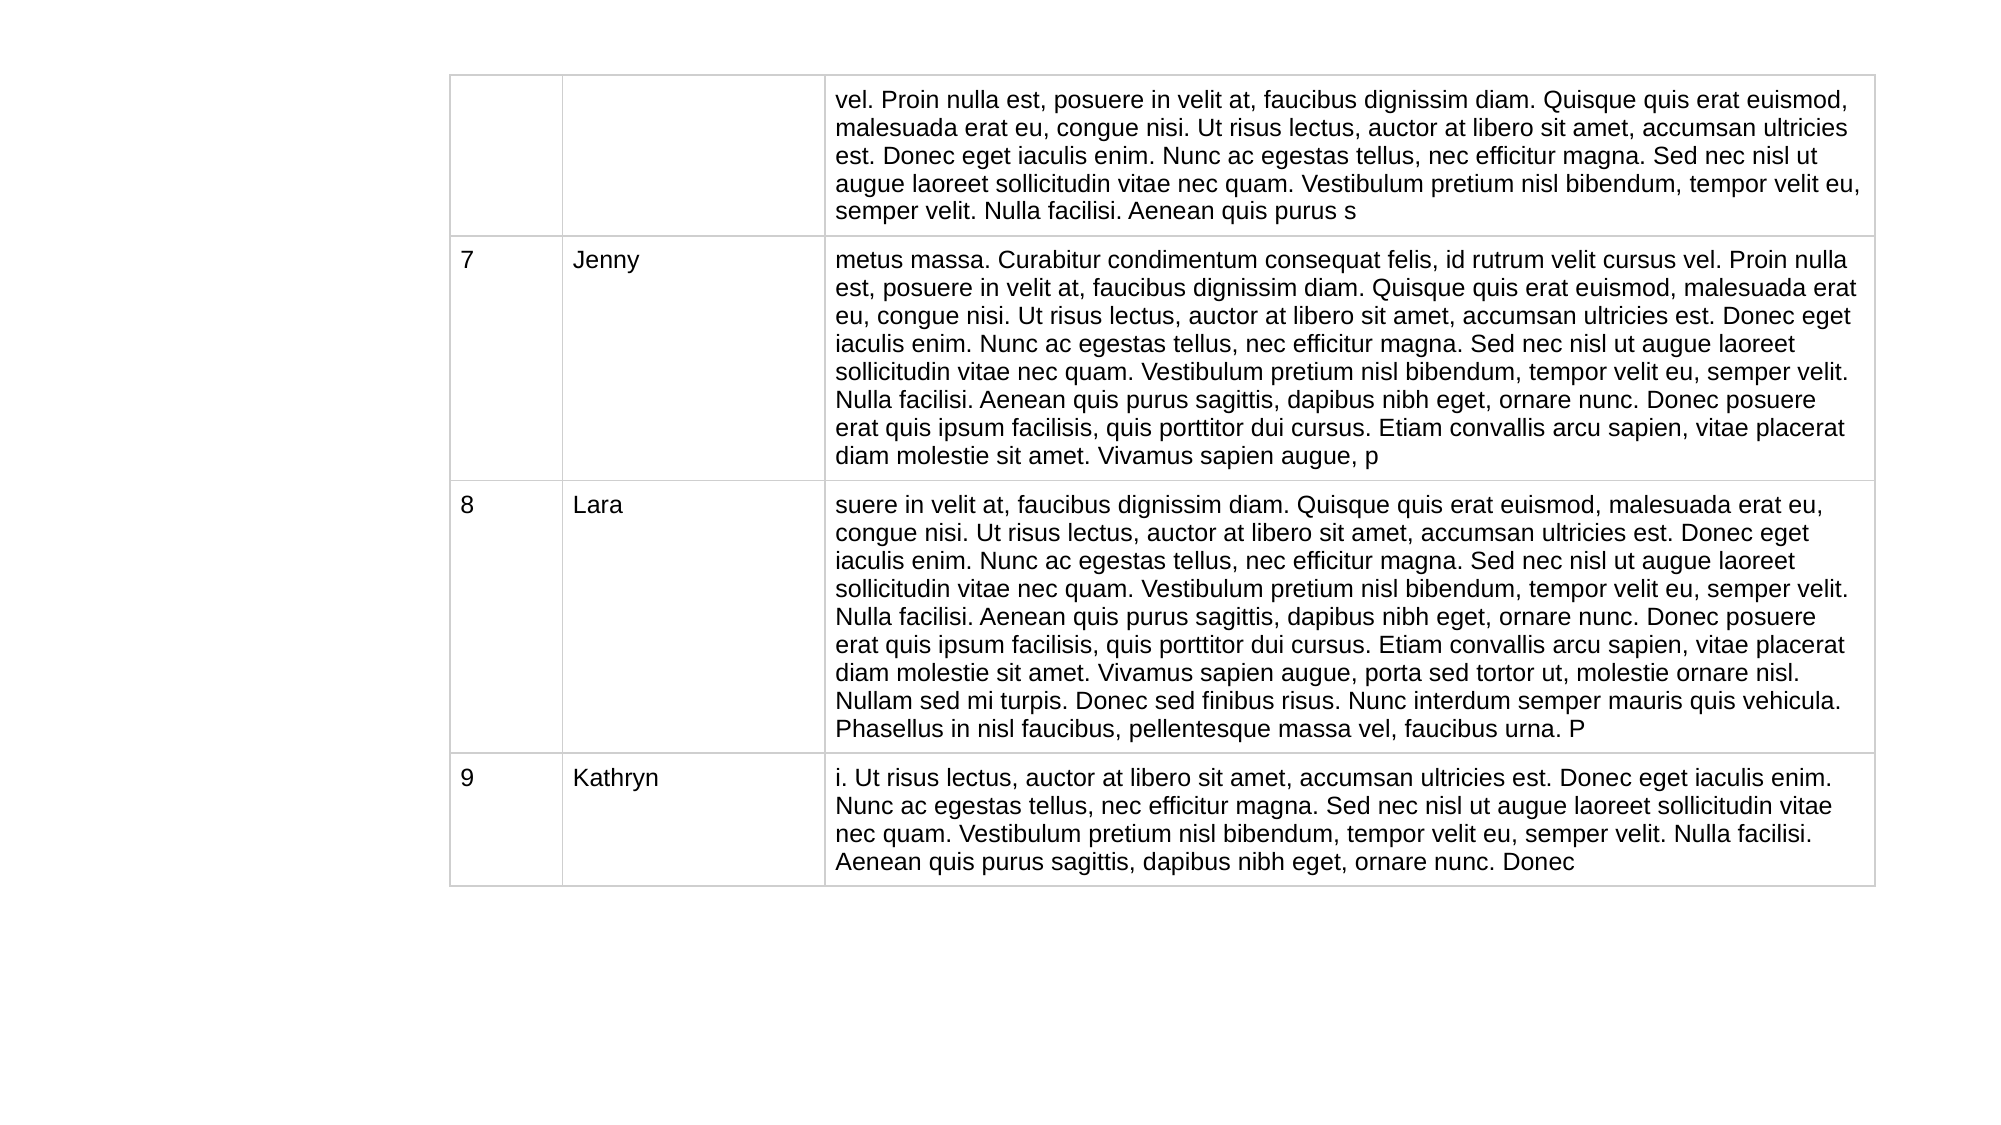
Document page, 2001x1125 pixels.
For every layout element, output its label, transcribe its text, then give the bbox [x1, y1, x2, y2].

table_cell suere in velit at, faucibus dignissim diam. Quisque quis erat euismod, malesuada erat eu, congue nisi. Ut risus lectus, auctor at libero sit amet, accumsan ultricies est. Donec eget iaculis enim. Nunc ac egestas tellus, nec efficitur magna. Sed nec nisl ut augue laoreet sollicitudin vitae nec quam. Vestibulum pretium nisl bibendum, tempor velit eu, semper velit. Nulla facilisi. Aenean quis purus sagittis, dapibus nibh eget, ornare nunc. Donec posuere erat quis ipsum facilisis, quis porttitor dui cursus. Etiam convallis arcu sapien, vitae placerat diam molestie sit amet. Vivamus sapien augue, porta sed tortor ut, molestie ornare nisl. Nullam sed mi turpis. Donec sed finibus risus. Nunc interdum semper mauris quis vehicula. Phasellus in nisl faucibus, pellentesque massa vel, faucibus urna. P [826, 481, 1874, 752]
table_cell Kathryn [563, 754, 824, 885]
table_header [563, 76, 824, 235]
table_header vel. Proin nulla est, posuere in velit at, faucibus dignissim diam. Quisque quis erat euismod, malesuada erat eu, congue nisi. Ut risus lectus, auctor at libero sit amet, accumsan ultricies est. Donec eget iaculis enim. Nunc ac egestas tellus, nec efficitur magna. Sed nec nisl ut augue laoreet sollicitudin vitae nec quam. Vestibulum pretium nisl bibendum, tempor velit eu, semper velit. Nulla facilisi. Aenean quis purus s [826, 76, 1874, 235]
table_cell metus massa. Curabitur condimentum consequat felis, id rutrum velit cursus vel. Proin nulla est, posuere in velit at, faucibus dignissim diam. Quisque quis erat euismod, malesuada erat eu, congue nisi. Ut risus lectus, auctor at libero sit amet, accumsan ultricies est. Donec eget iaculis enim. Nunc ac egestas tellus, nec efficitur magna. Sed nec nisl ut augue laoreet sollicitudin vitae nec quam. Vestibulum pretium nisl bibendum, tempor velit eu, semper velit. Nulla facilisi. Aenean quis purus sagittis, dapibus nibh eget, ornare nunc. Donec posuere erat quis ipsum facilisis, quis porttitor dui cursus. Etiam convallis arcu sapien, vitae placerat diam molestie sit amet. Vivamus sapien augue, p [826, 237, 1874, 480]
table_header [451, 76, 562, 235]
table_cell 9 [451, 754, 562, 885]
table_cell i. Ut risus lectus, auctor at libero sit amet, accumsan ultricies est. Donec eget iaculis enim. Nunc ac egestas tellus, nec efficitur magna. Sed nec nisl ut augue laoreet sollicitudin vitae nec quam. Vestibulum pretium nisl bibendum, tempor velit eu, semper velit. Nulla facilisi. Aenean quis purus sagittis, dapibus nibh eget, ornare nunc. Donec [826, 754, 1874, 885]
table_cell Lara [563, 481, 824, 752]
table_cell 8 [451, 481, 562, 752]
table_cell 7 [451, 237, 562, 480]
table_cell Jenny [563, 237, 824, 480]
